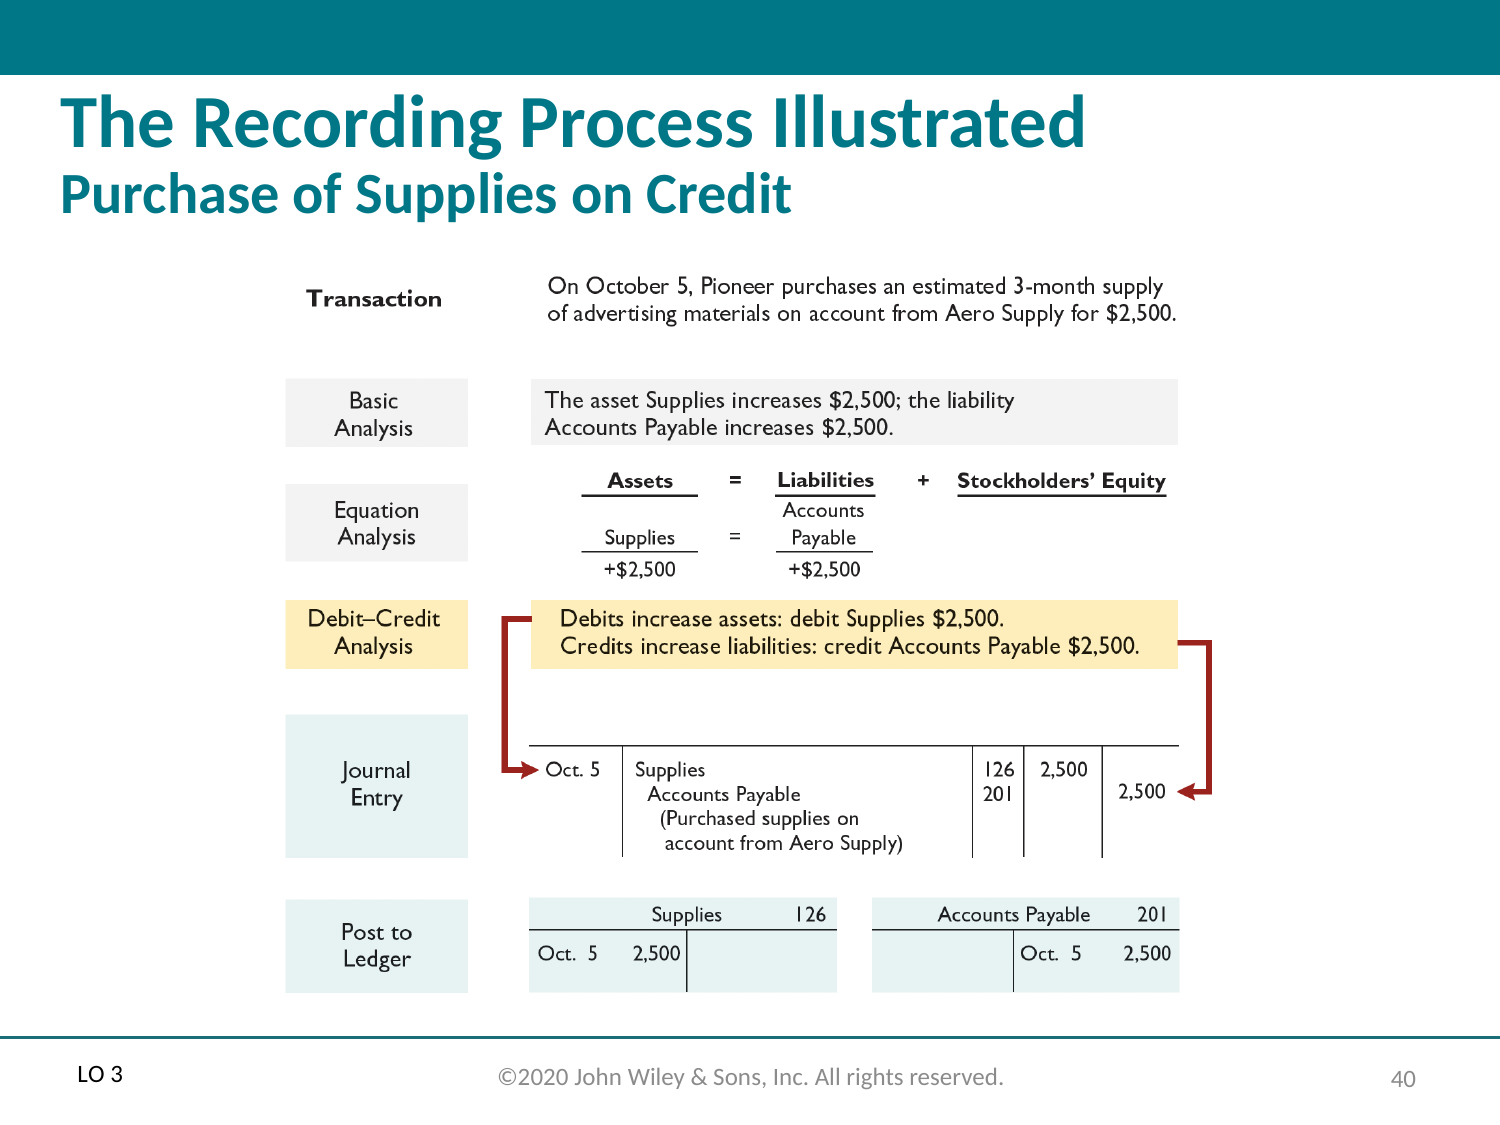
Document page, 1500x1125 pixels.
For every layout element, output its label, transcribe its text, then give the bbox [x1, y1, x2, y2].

title The Recording Process Illustrated Purchase of Supplies on Credit [45, 75, 1447, 235]
list L O 3 [62, 1053, 155, 1099]
picture [273, 266, 1227, 1013]
